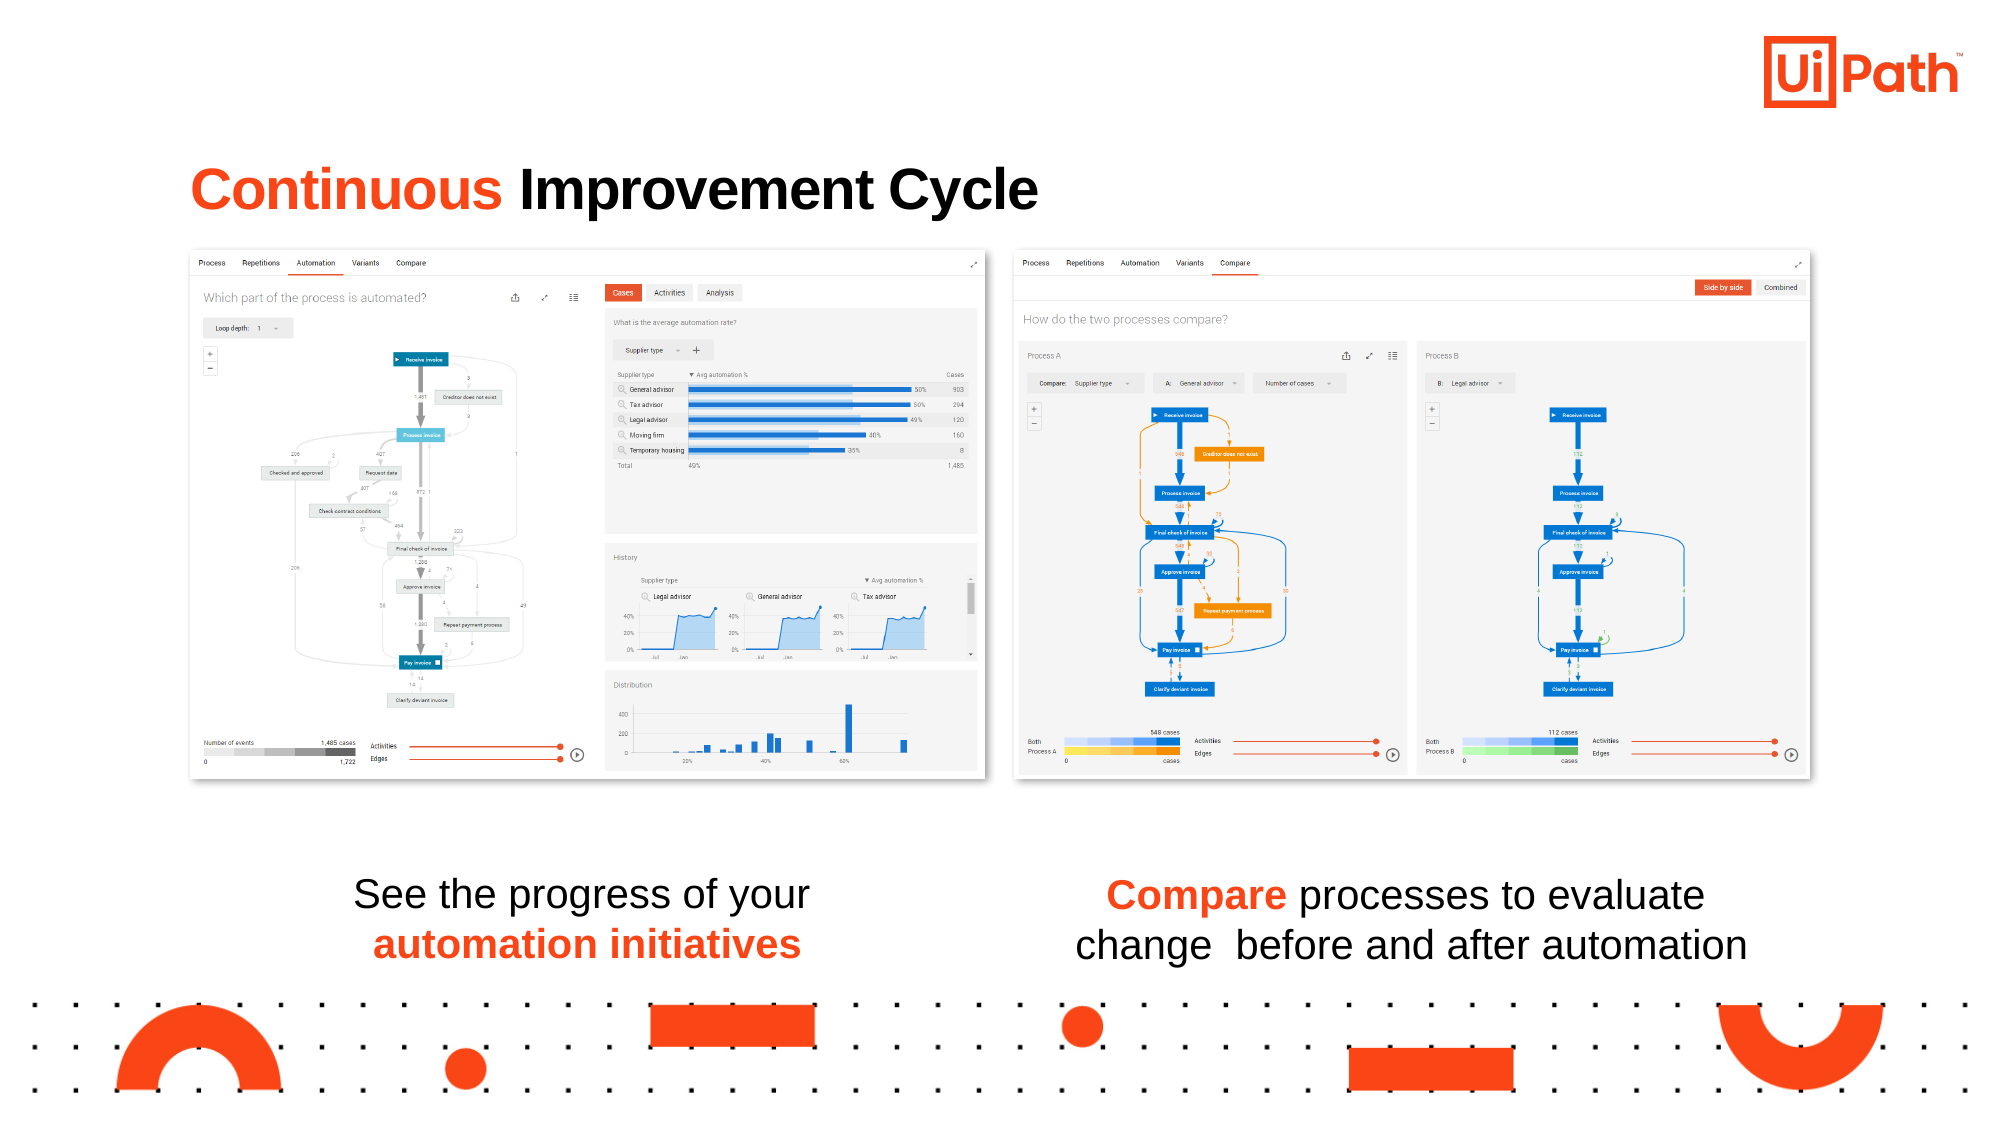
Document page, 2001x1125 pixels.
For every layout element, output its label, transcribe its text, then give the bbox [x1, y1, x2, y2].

picture [190, 250, 985, 779]
picture [0, 977, 2000, 1125]
picture [1014, 250, 1810, 779]
text_box Continuous Improvement Cycle [190, 161, 1810, 312]
picture [1764, 36, 1963, 108]
text_box Compare processes to evaluate change before and after automation [1014, 867, 1810, 964]
text_box See the progress of your automation initiatives [190, 867, 985, 962]
